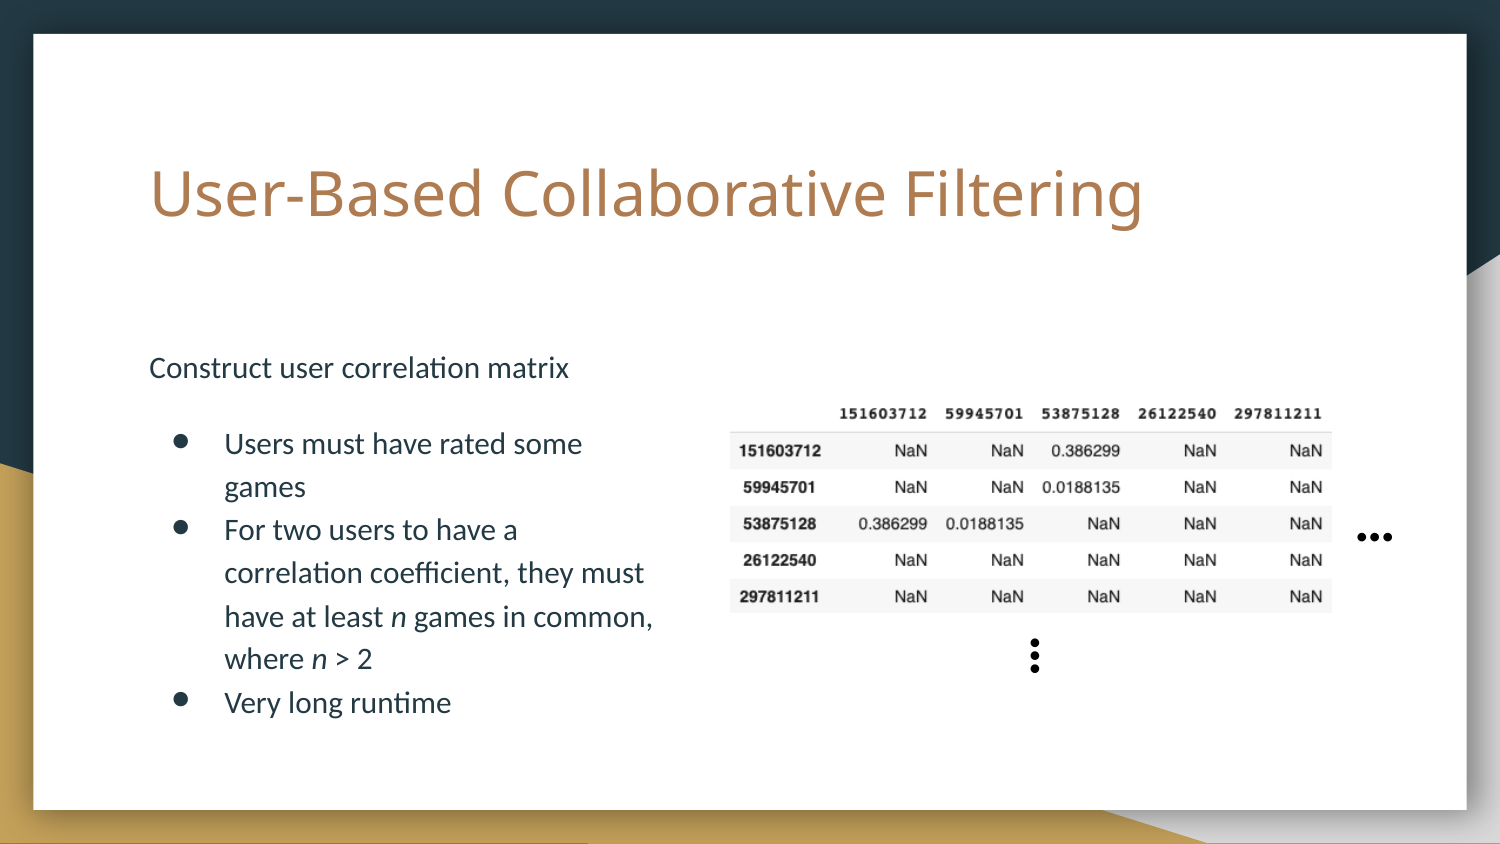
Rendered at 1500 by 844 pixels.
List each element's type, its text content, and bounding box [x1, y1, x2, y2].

picture [723, 399, 1333, 613]
list Construct user correlation matrix Users must have rated some games For two users to have a correlation coefficient, they must have at least n games in common, where n > 2 Very long runtime [134, 326, 679, 729]
text_box … [1027, 621, 1105, 713]
text_box … [1338, 467, 1432, 545]
title User-Based Collaborative Filtering [134, 138, 1366, 296]
